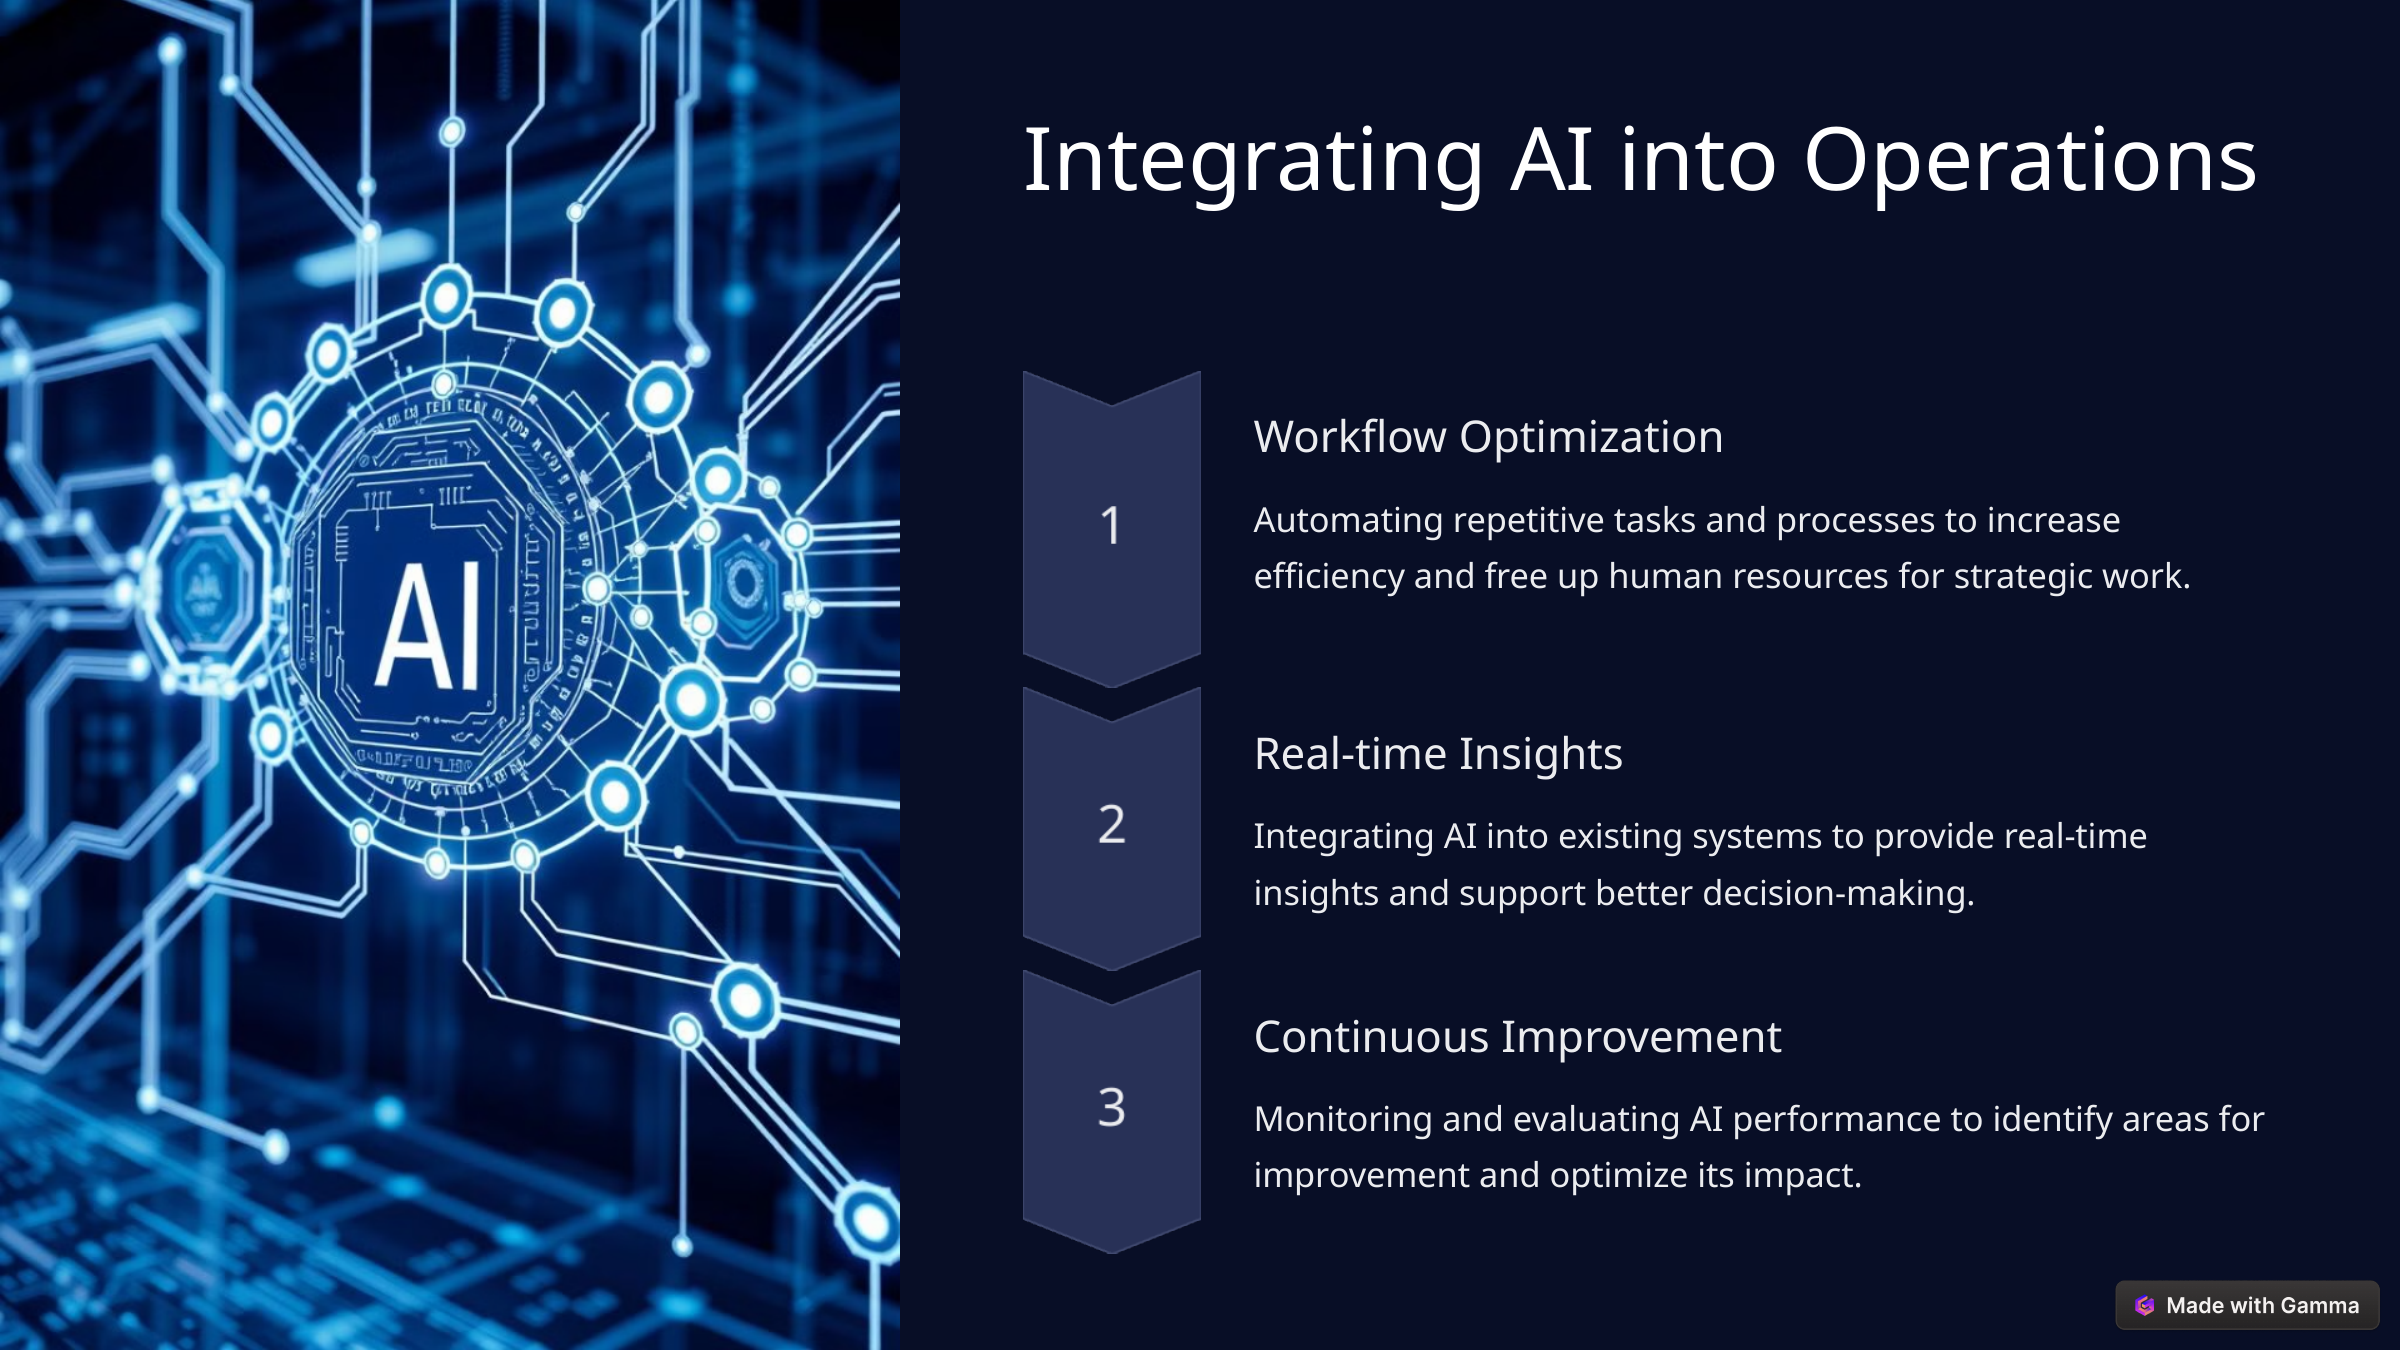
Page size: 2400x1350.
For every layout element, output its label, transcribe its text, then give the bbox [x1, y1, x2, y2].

text_box Monitoring and evaluating AI performance to identify areas for improvement and optimize its impact. [1253, 1082, 2277, 1196]
text_box Integrating AI into Operations [1023, 97, 2277, 319]
text_box Automating repetitive tasks and processes to increase efficiency and free up human resources for strategic work. [1253, 482, 2277, 653]
text_box Continuous Improvement [1253, 1005, 1798, 1062]
text_box Integrating AI into existing systems to provide real-time insights and support better decision-making. [1253, 799, 2277, 913]
text_box Real-time Insights [1253, 723, 1696, 779]
picture [2106, 1271, 2389, 1339]
text_box Workflow Optimization [1253, 406, 1751, 462]
picture [1023, 371, 1201, 1254]
picture [0, 0, 900, 1350]
